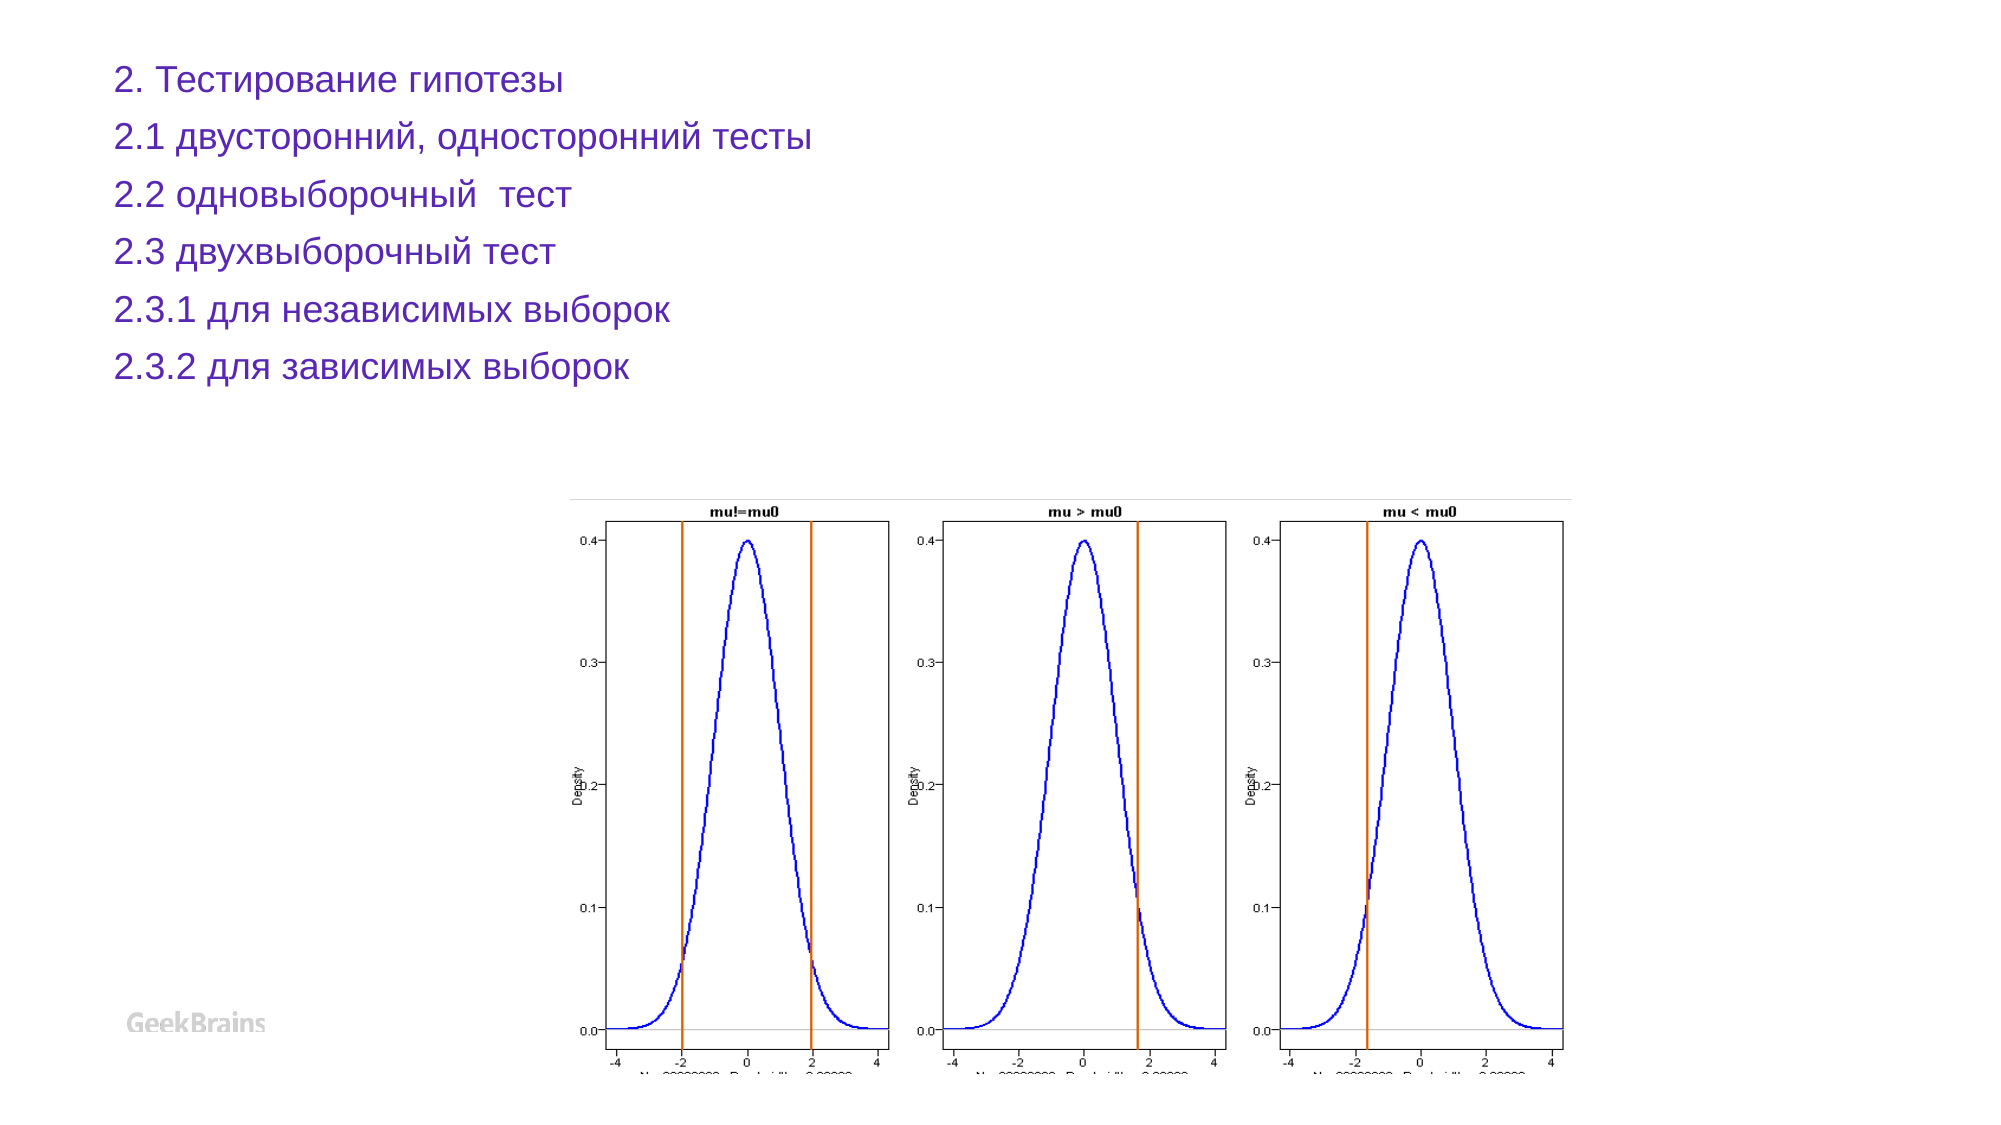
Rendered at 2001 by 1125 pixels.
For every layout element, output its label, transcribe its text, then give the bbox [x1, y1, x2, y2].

picture [570, 499, 1572, 1074]
text_box 2. Тестирование гипотезы 2.1 двусторонний, односторонний тесты 2.2 одновыборочный тест 2.3 двухвыборочный тест 2.3.1 для независимых выборок 2.3.2 для зависимых выборок [98, 47, 1956, 395]
